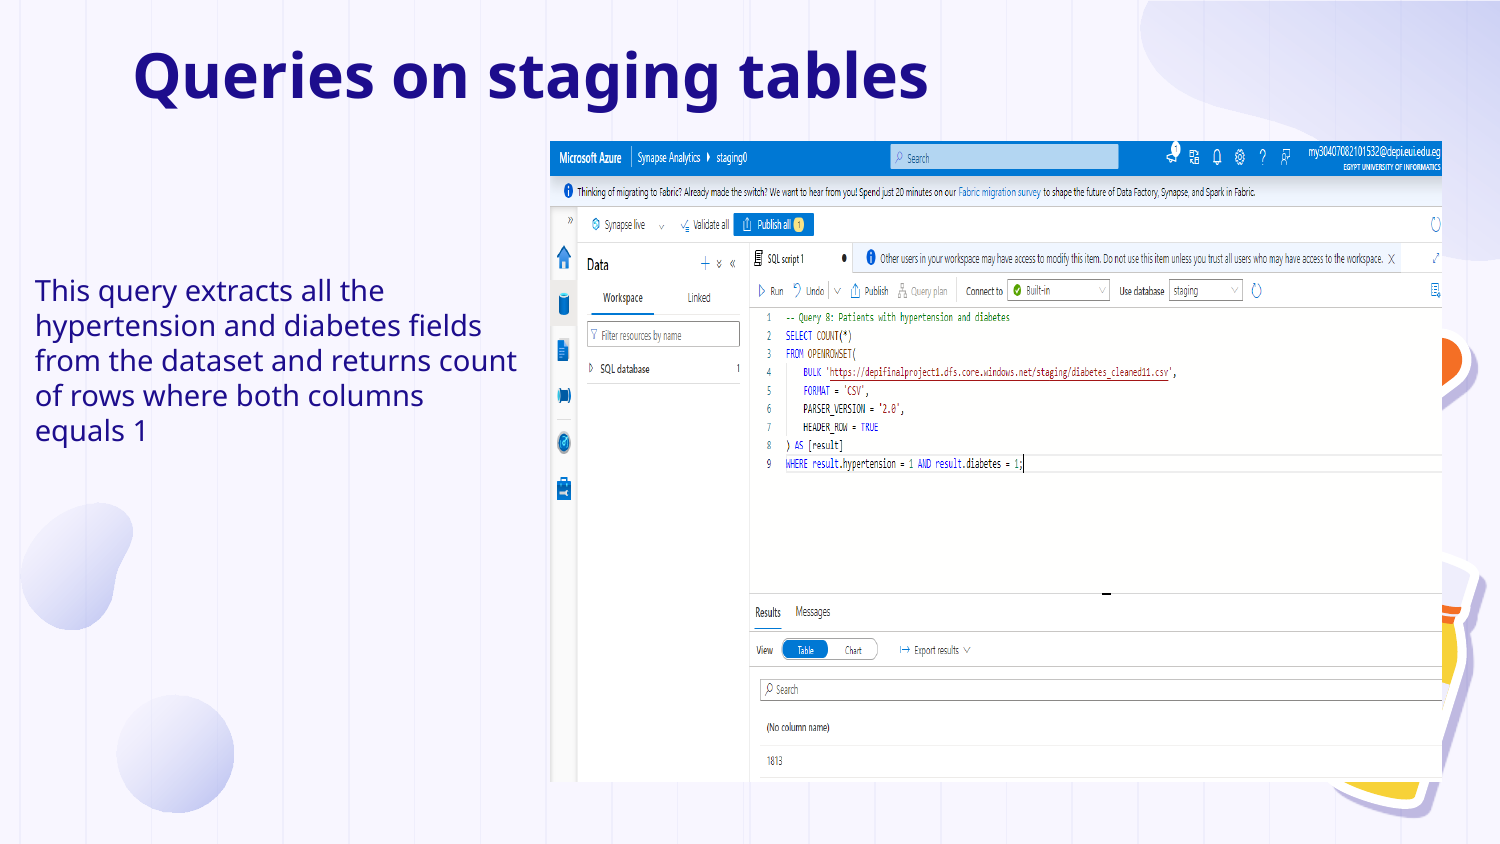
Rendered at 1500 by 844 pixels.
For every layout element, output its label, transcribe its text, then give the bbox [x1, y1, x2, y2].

text_box This query extracts all the hypertension and diabetes fields from the dataset and returns count of rows where both columns equals 1 [19, 257, 534, 486]
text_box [1447, 319, 1473, 451]
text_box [1363, 555, 1451, 799]
title Queries on staging tables [116, 21, 1383, 102]
picture [550, 140, 1442, 782]
